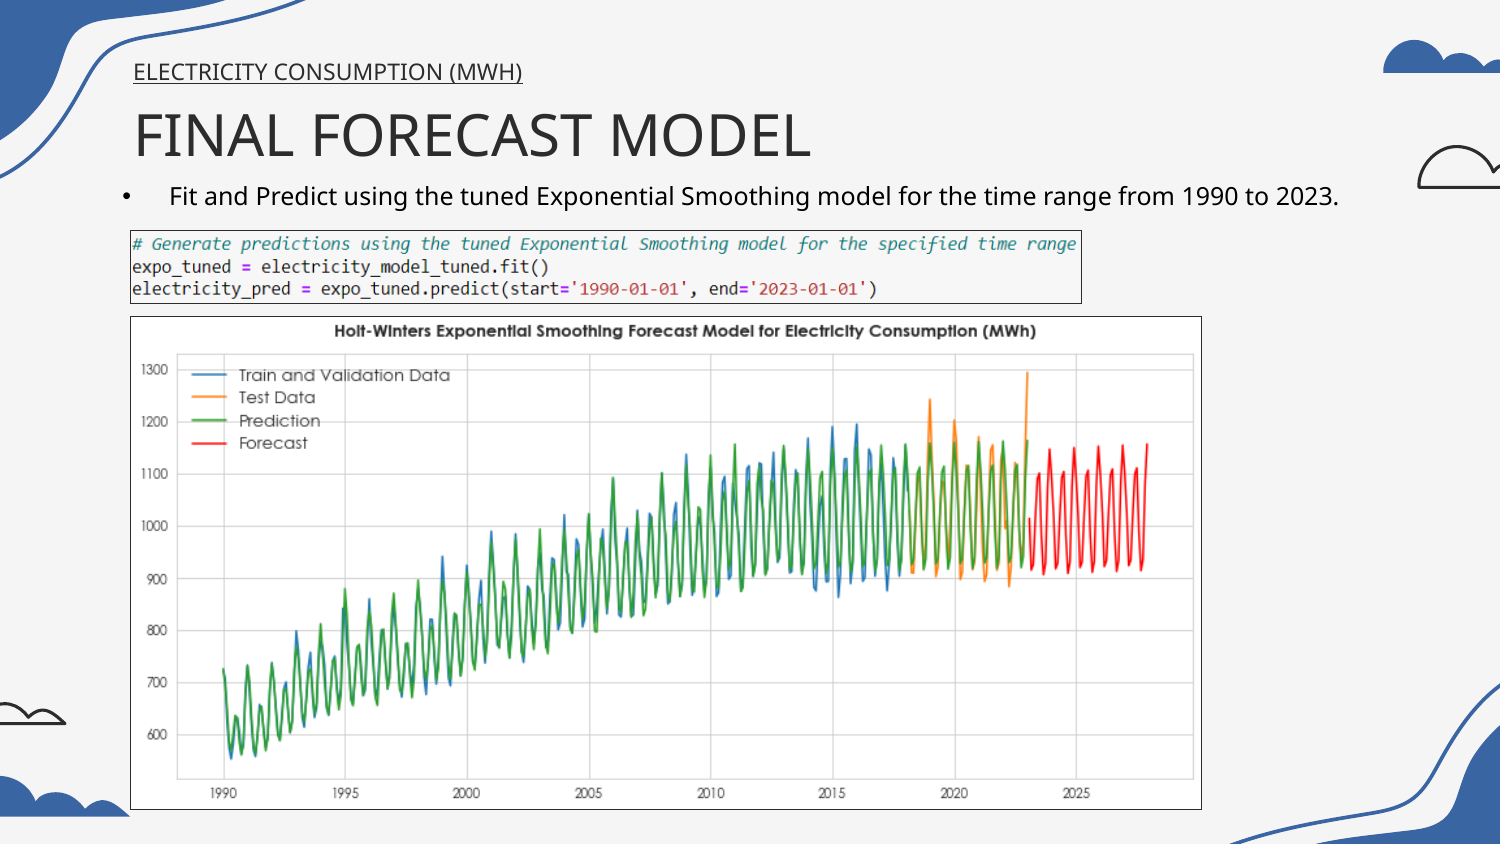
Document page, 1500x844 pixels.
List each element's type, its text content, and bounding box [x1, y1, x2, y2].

picture [130, 229, 1082, 304]
title FINAL FORECAST MODEL [118, 82, 1472, 173]
text_box ELECTRICITY CONSUMPTION (MWH) [118, 42, 765, 95]
text_box Fit and Predict using the tuned Exponential Smoothing model for the time range from 1990 to 2023. [107, 173, 1500, 218]
picture [130, 316, 1202, 810]
